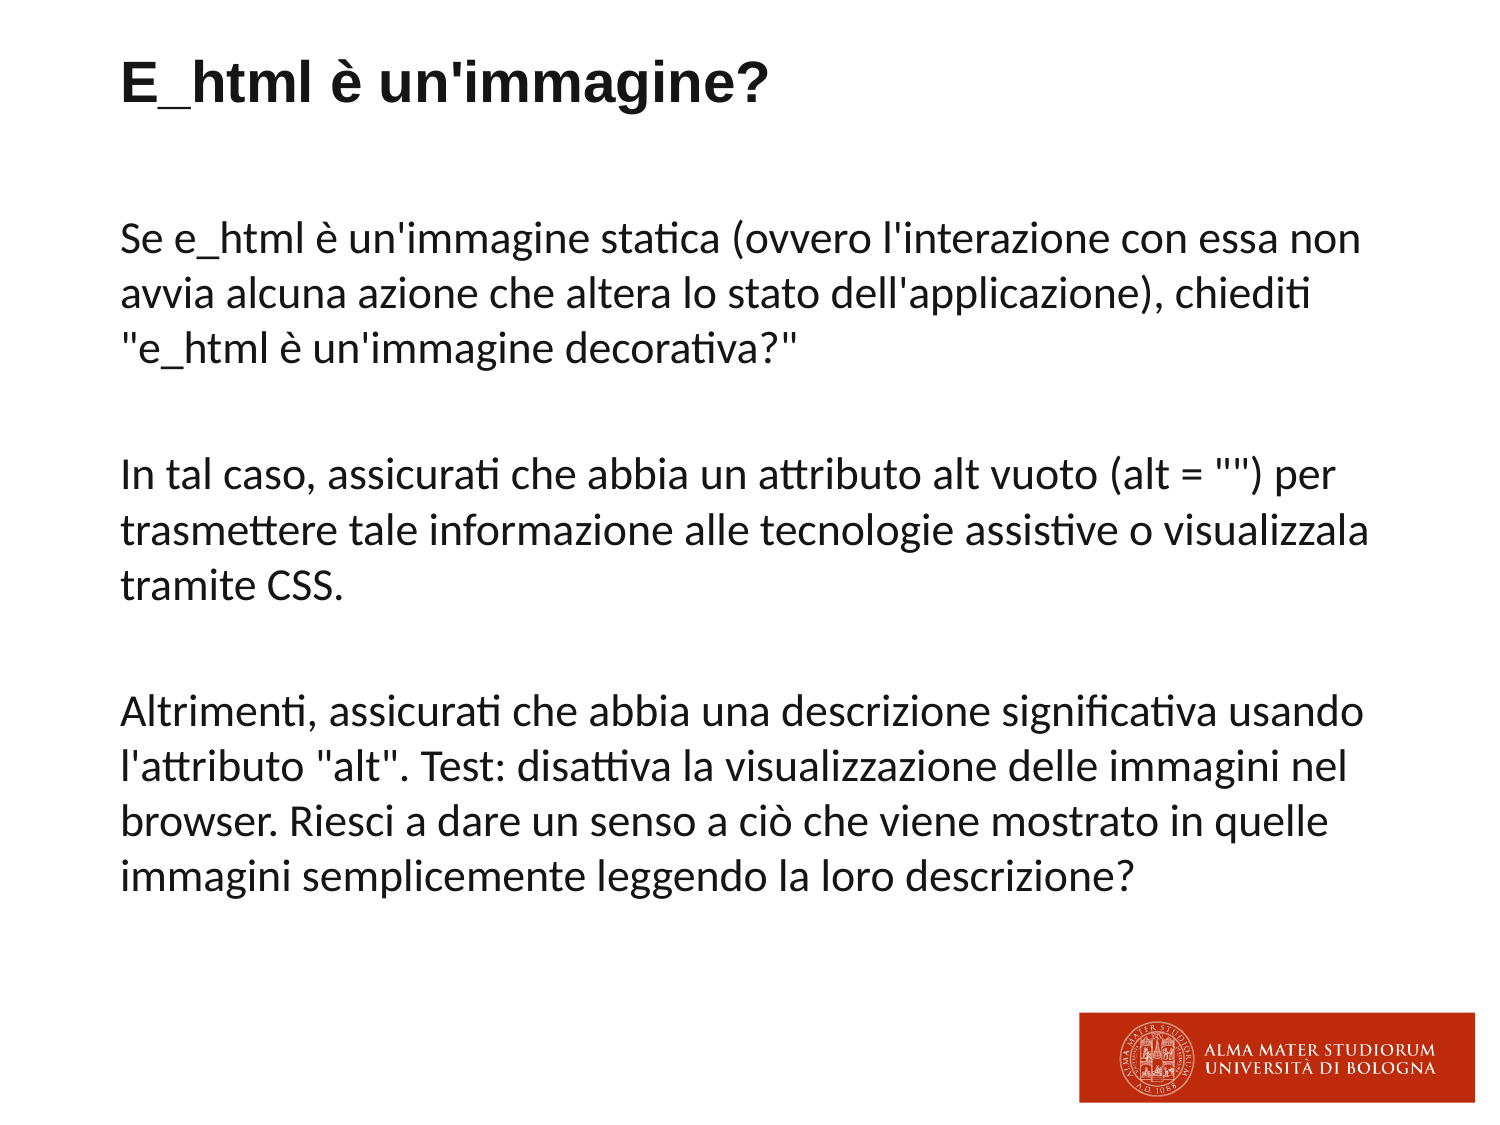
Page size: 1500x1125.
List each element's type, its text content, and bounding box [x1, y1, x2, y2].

title E_html è un'immagine? [111, 0, 1463, 176]
picture [1112, 1014, 1442, 1102]
list Se e_html è un'immagine statica (ovvero l'interazione con essa non avvia alcuna azione che altera lo stato dell'applicazione), chiediti "e_html è un'immagine decorativa?" In tal caso, assicurati che abbia un attributo alt vuoto (alt = "") per trasmettere tale informazione alle tecnologie assistive o visualizzala tramite CSS. Altrimenti, assicurati che abbia una descrizione significativa usando l'attributo "alt". Test: disattiva la visualizzazione delle immagini nel browser. Riesci a dare un senso a ciò che viene mostrato in quelle immagini semplicemente leggendo la loro descrizione? [111, 199, 1463, 1001]
